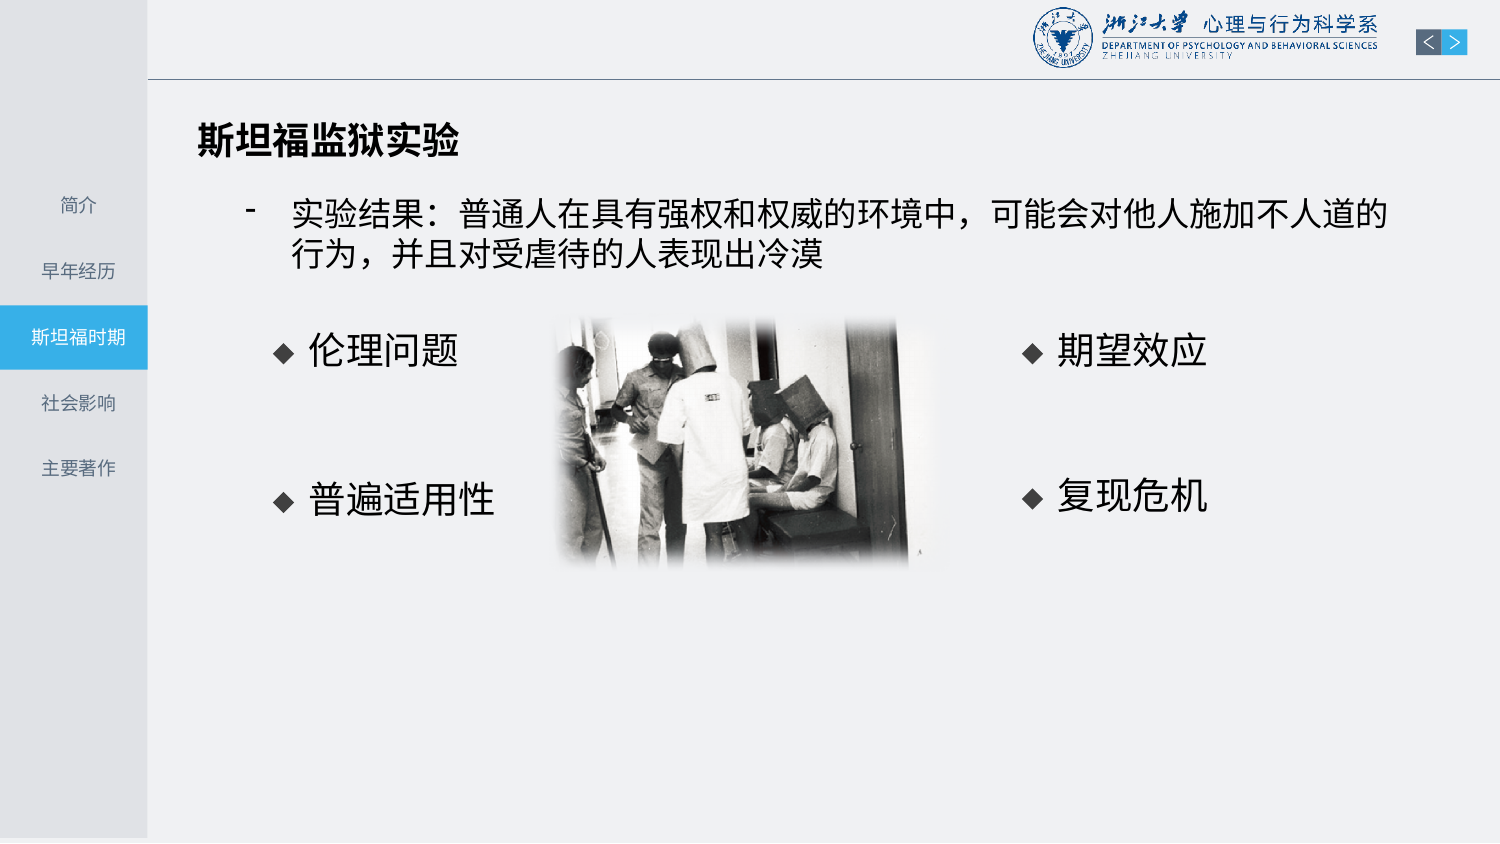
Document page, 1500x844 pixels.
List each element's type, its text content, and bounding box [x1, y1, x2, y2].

text_box 斯坦福监狱实验 [182, 109, 1199, 170]
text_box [1024, 319, 1280, 381]
text_box 早年经历 [26, 252, 132, 290]
text_box 主要著作 [26, 449, 132, 487]
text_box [1441, 29, 1468, 56]
picture [1033, 7, 1377, 68]
text_box [0, 303, 150, 372]
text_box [1024, 464, 1280, 526]
text_box 简介 [45, 186, 113, 224]
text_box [1415, 29, 1439, 56]
picture [549, 313, 951, 573]
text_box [275, 468, 531, 530]
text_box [275, 319, 531, 381]
text_box 实验结果：普通人在具有强权和权威的环境中，可能会对他人施加不人道的行为，并且对受虐待的人表现出冷漠 [230, 185, 1416, 281]
text_box 斯坦福时期 [17, 317, 141, 356]
text_box 社会影响 [26, 383, 132, 421]
